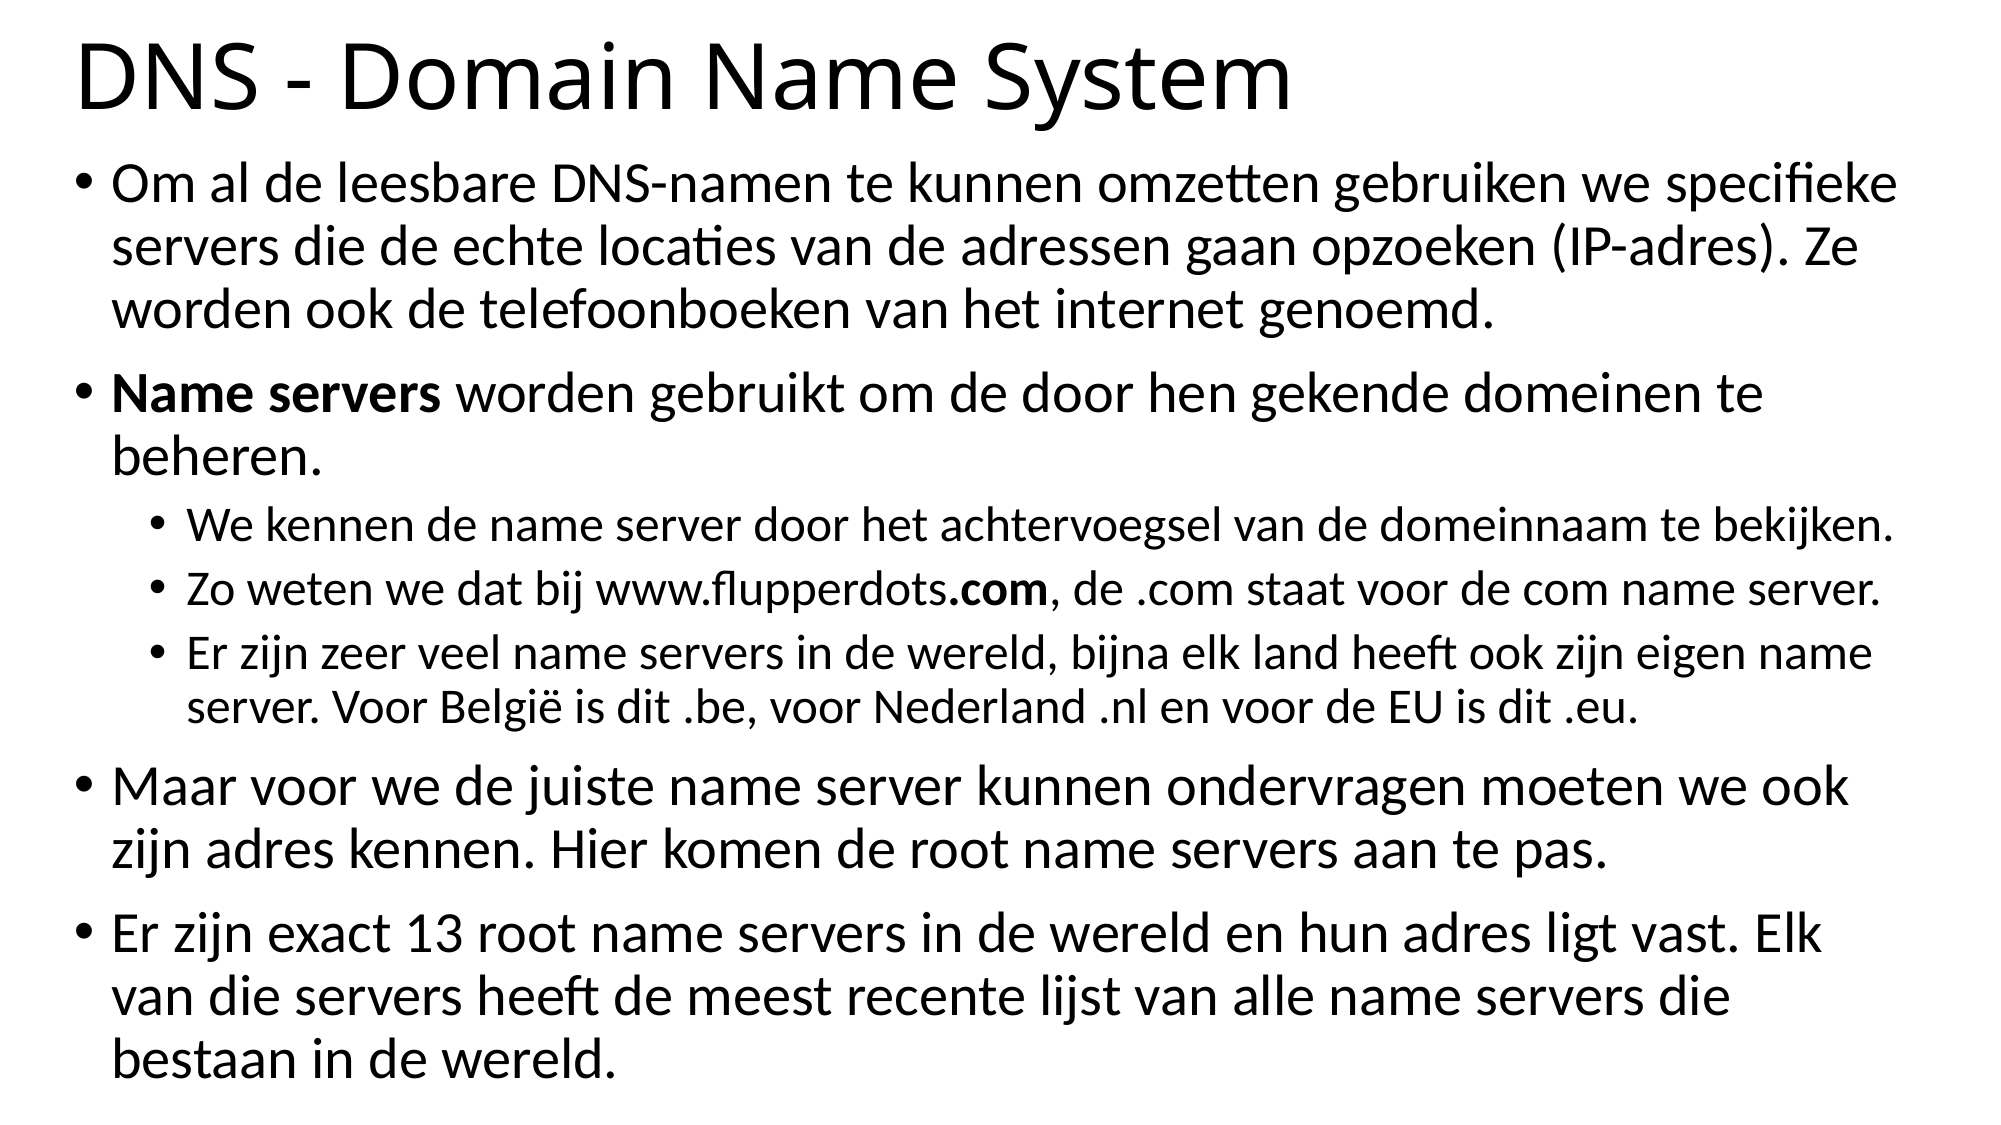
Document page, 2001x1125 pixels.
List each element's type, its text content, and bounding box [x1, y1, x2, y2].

list Om al de leesbare DNS-namen te kunnen omzetten gebruiken we specifieke servers die de echte locaties van de adressen gaan opzoeken (IP-adres). Ze worden ook de telefoonboeken van het internet genoemd. Name servers worden gebruikt om de door hen gekende domeinen te beheren. We kennen de name server door het achtervoegsel van de domeinnaam te bekijken. Zo weten we dat bij www.flupperdots.com, de .com staat voor de com name server. Er zijn zeer veel name servers in de wereld, bijna elk land heeft ook zijn eigen name server. Voor België is dit .be, voor Nederland .nl en voor de EU is dit .eu. Maar voor we de juiste name server kunnen ondervragen moeten we ook zijn adres kennen. Hier komen de root name servers aan te pas. Er zijn exact 13 root name servers in de wereld en hun adres ligt vast. Elk van die servers heeft de meest recente lijst van alle name servers die bestaan in de wereld. [58, 145, 1935, 1111]
title DNS - Domain Name System [58, 14, 1838, 145]
